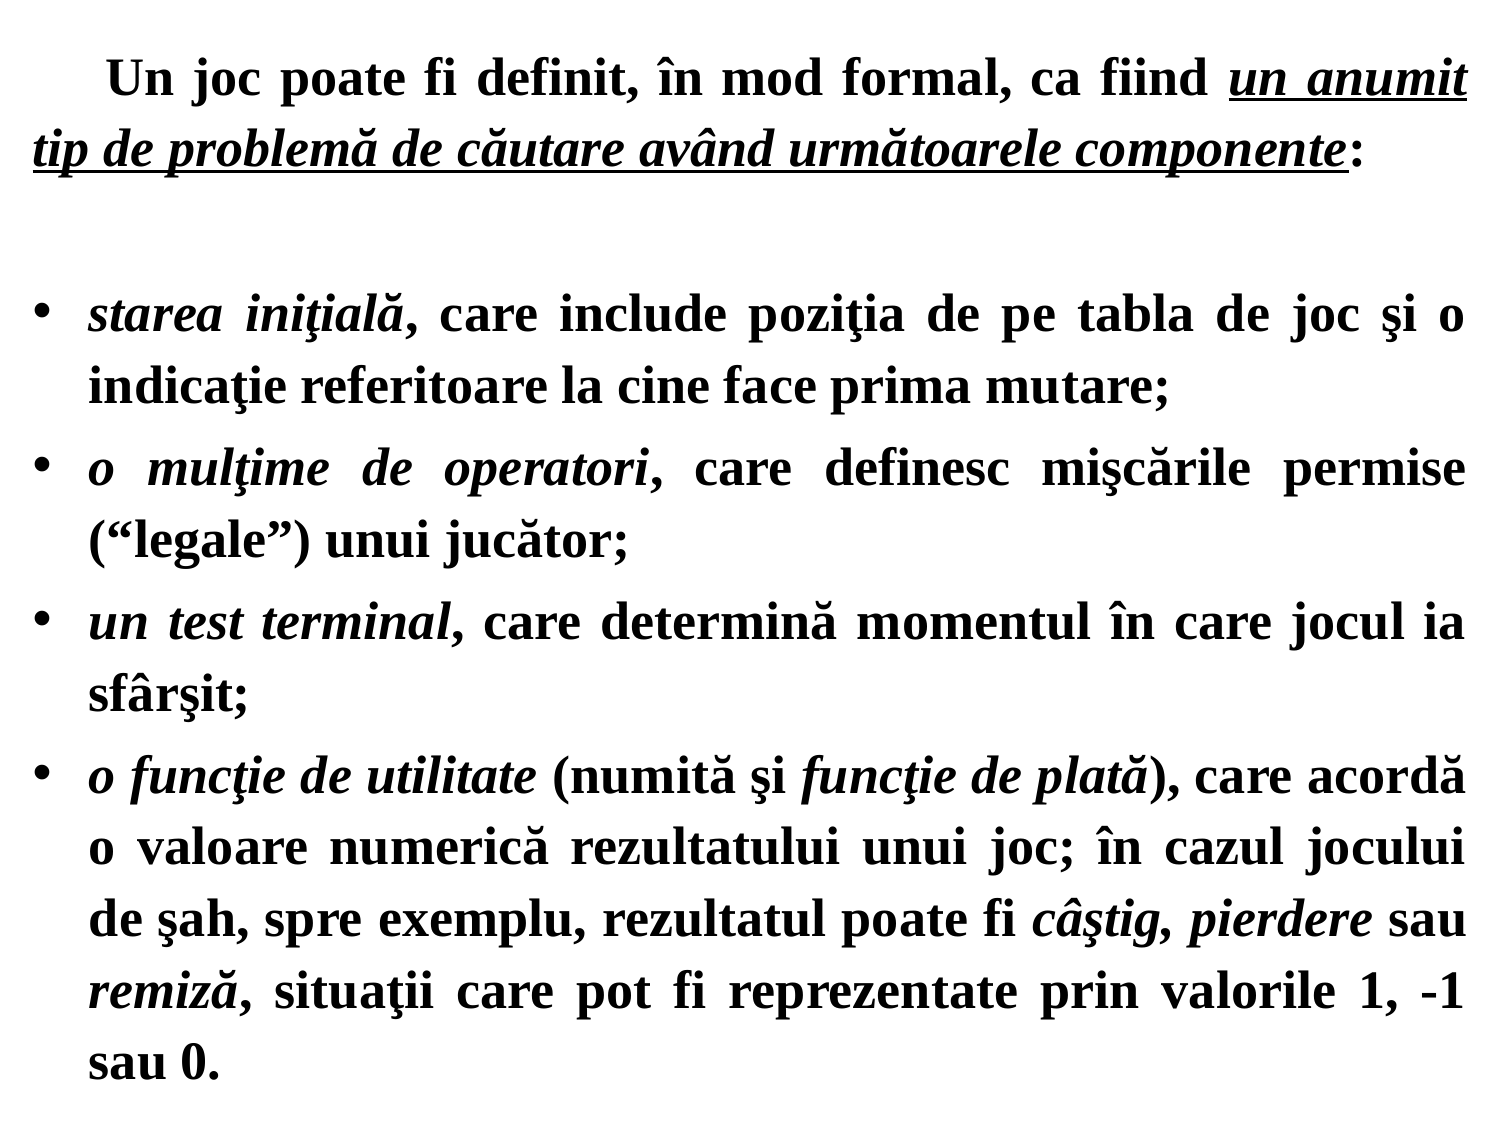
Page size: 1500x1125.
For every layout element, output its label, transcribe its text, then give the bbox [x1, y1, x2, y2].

subtitle Un joc poate fi definit, în mod formal, ca fiind un anumit tip de problemă de căutare având următoarele componente: starea iniţială, care include poziţia de pe tabla de joc şi o indicaţie referitoare la cine face prima mutare; o mulţime de operatori, care definesc mişcările permise (“legale”) unui jucător; un test terminal, care determină momentul în care jocul ia sfârşit; o funcţie de utilitate (numită şi funcţie de plată), care acordă o valoare numerică rezultatului unui joc; în cazul jocului de şah, spre exemplu, rezultatul poate fi câştig, pierdere sau remiză, situaţii care pot fi reprezentate prin valorile 1, -1 sau 0. [17, 19, 1483, 1106]
